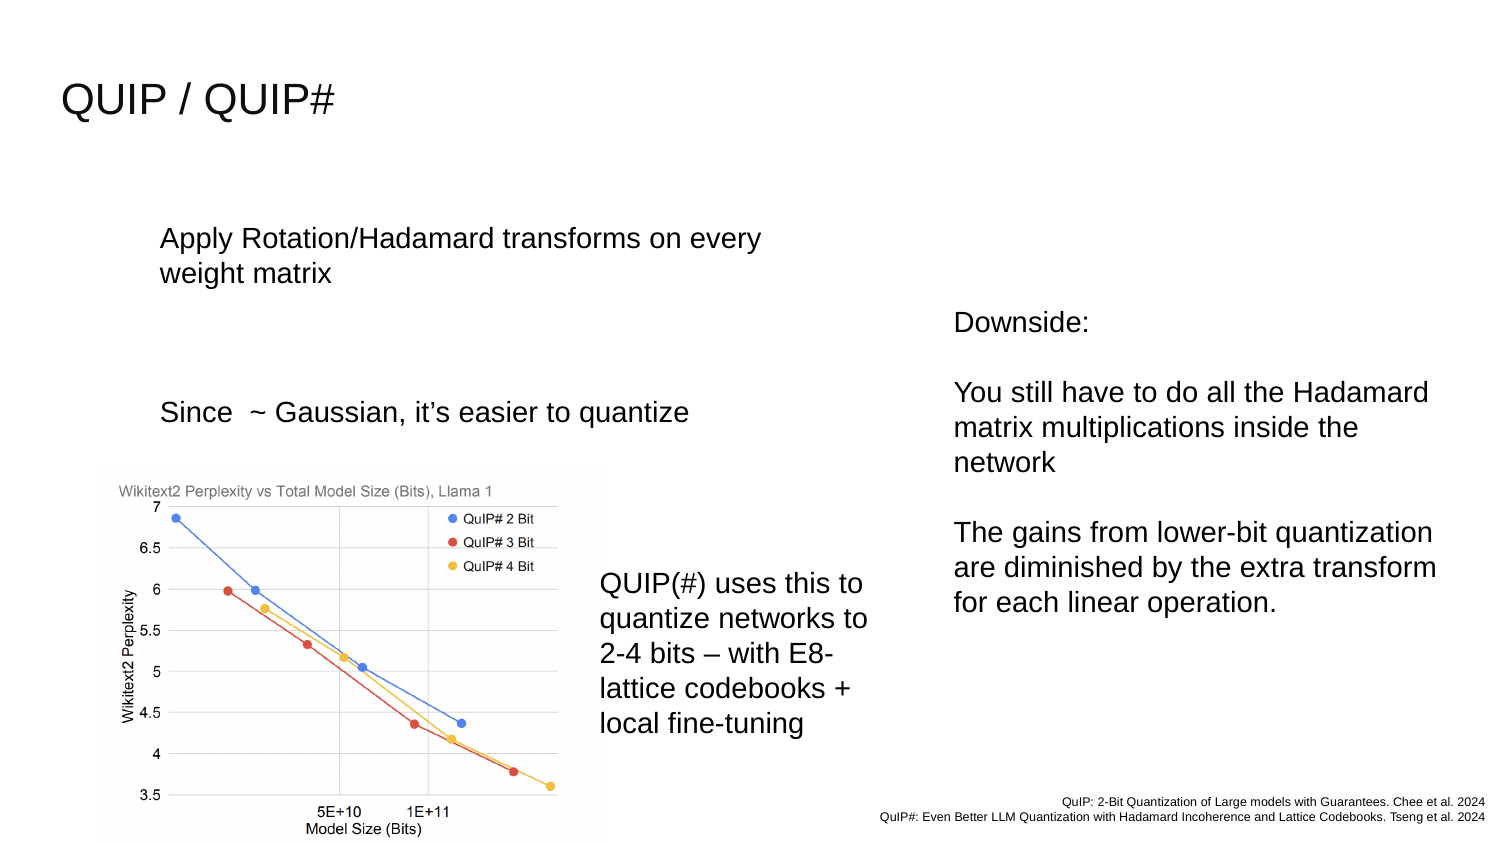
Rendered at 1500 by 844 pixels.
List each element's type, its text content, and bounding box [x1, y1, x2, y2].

text_box QuIP: 2-Bit Quantization of Large models with Guarantees. Chee et al. 2024 QuIP#: Even Better LLM Quantization with Hadamard Incoherence and Lattice Codebooks. Tseng et al. 2024 [696, 786, 1500, 832]
text_box QUIP(#) uses this to quantize networks to 2-4 bits – with E8-lattice codebooks + local fine-tuning [612, 557, 914, 747]
picture [96, 464, 608, 844]
text_box QUIP / QUIP# [60, 79, 1438, 124]
text_box Downside: You still have to do all the Hadamard matrix multiplications inside the network The gains from lower-bit quantization are diminished by the extra transform for each linear operation. [938, 295, 1463, 696]
